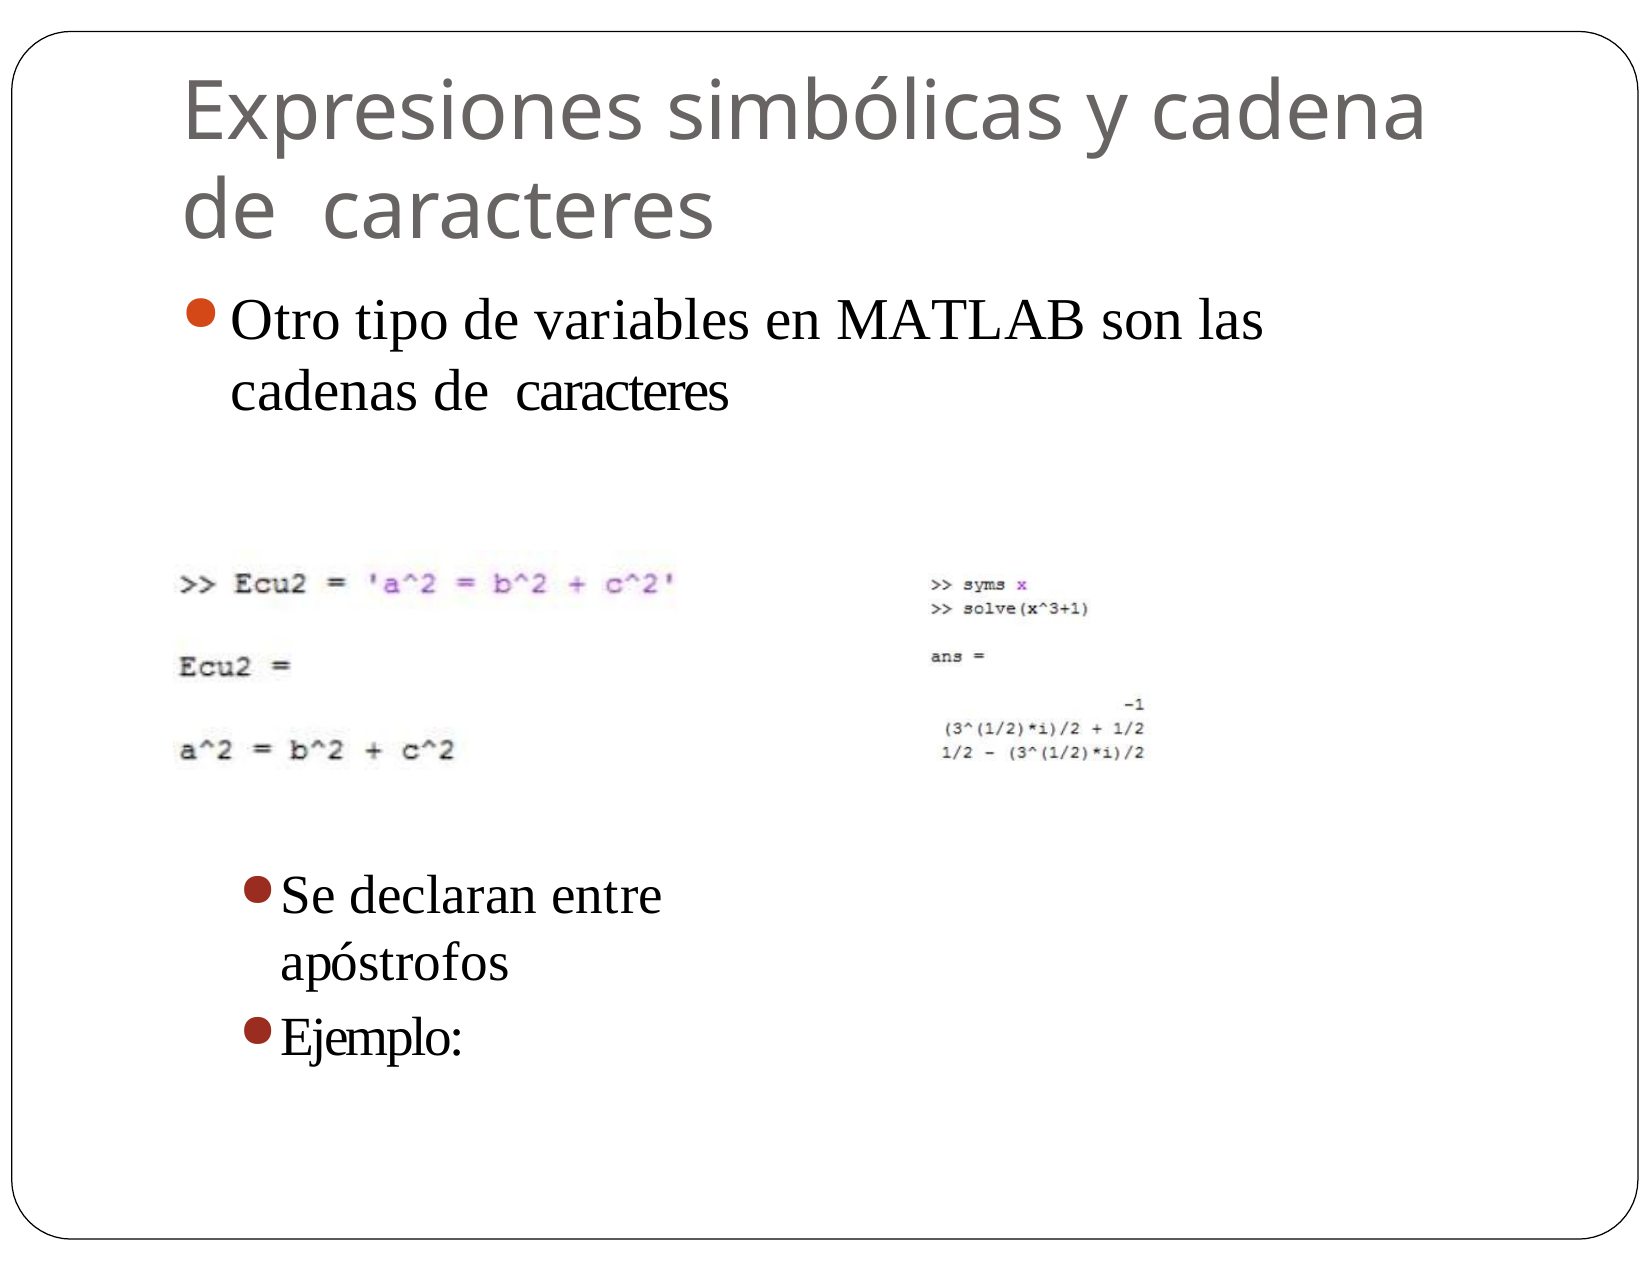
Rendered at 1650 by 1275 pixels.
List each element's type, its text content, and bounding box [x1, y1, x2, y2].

title Expresiones simbólicas y cadena de caracteres [179, 55, 1436, 271]
text_box Otro tipo de variables en MATLAB son las cadenas de caracteres [179, 277, 1385, 423]
text_box Se declaran entre apóstrofos Ejemplo: [237, 847, 840, 1067]
picture [928, 573, 1152, 763]
picture [173, 550, 678, 771]
